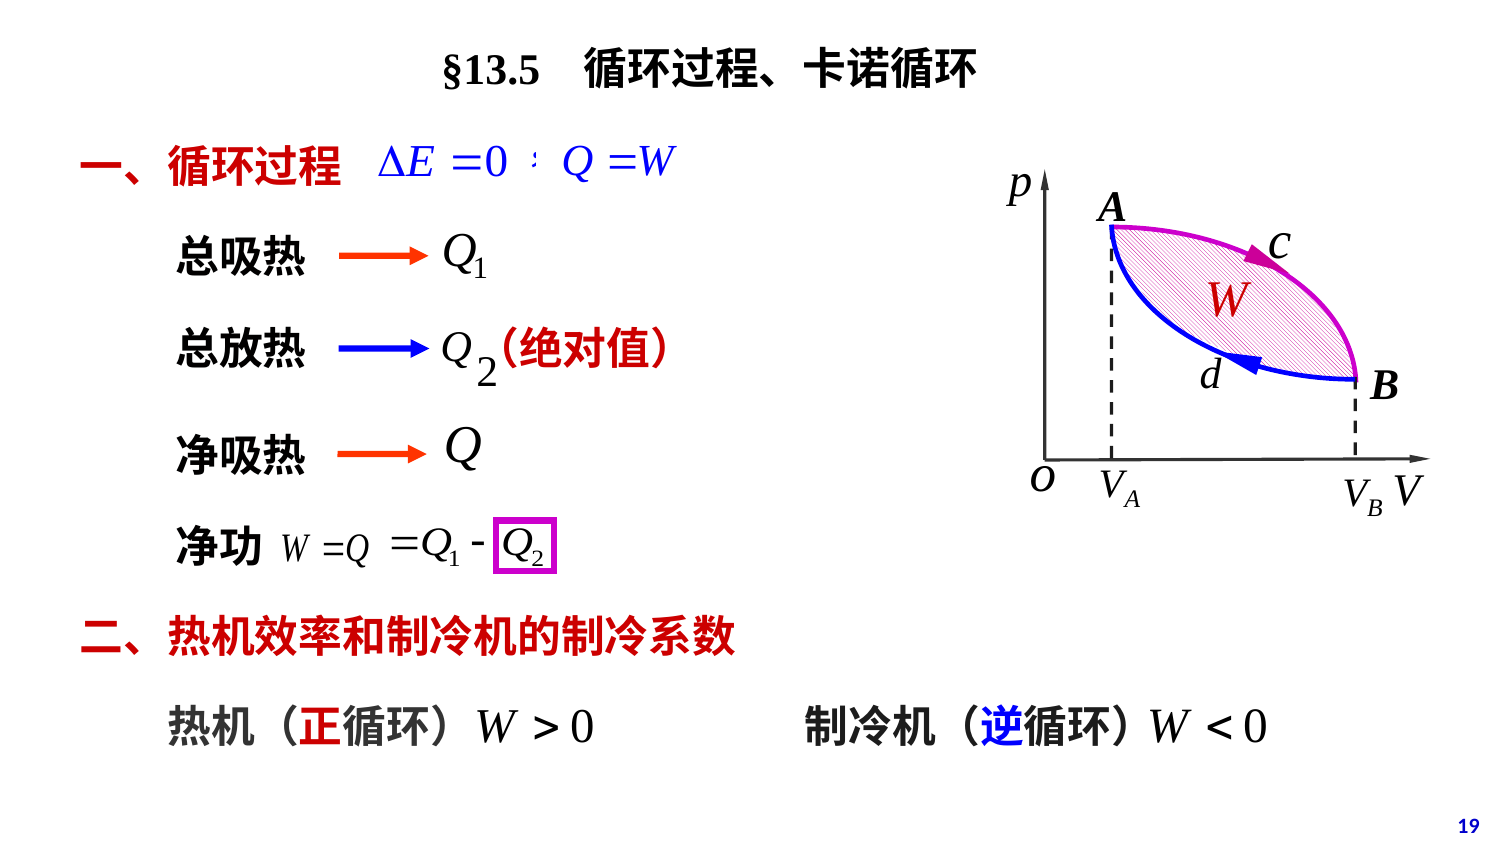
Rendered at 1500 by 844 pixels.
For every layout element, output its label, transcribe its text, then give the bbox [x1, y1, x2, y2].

text_box §13.5 循环过程、卡诺循环 [426, 33, 1216, 101]
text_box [998, 167, 1432, 513]
text_box 二、热机效率和制冷机的制冷系数 [65, 601, 948, 669]
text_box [160, 511, 555, 581]
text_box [64, 130, 687, 200]
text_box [160, 420, 429, 489]
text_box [436, 409, 504, 490]
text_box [790, 690, 1281, 760]
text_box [160, 221, 429, 291]
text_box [152, 690, 756, 760]
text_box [1083, 170, 1422, 528]
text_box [160, 312, 835, 397]
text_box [1111, 219, 1356, 396]
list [434, 217, 498, 289]
